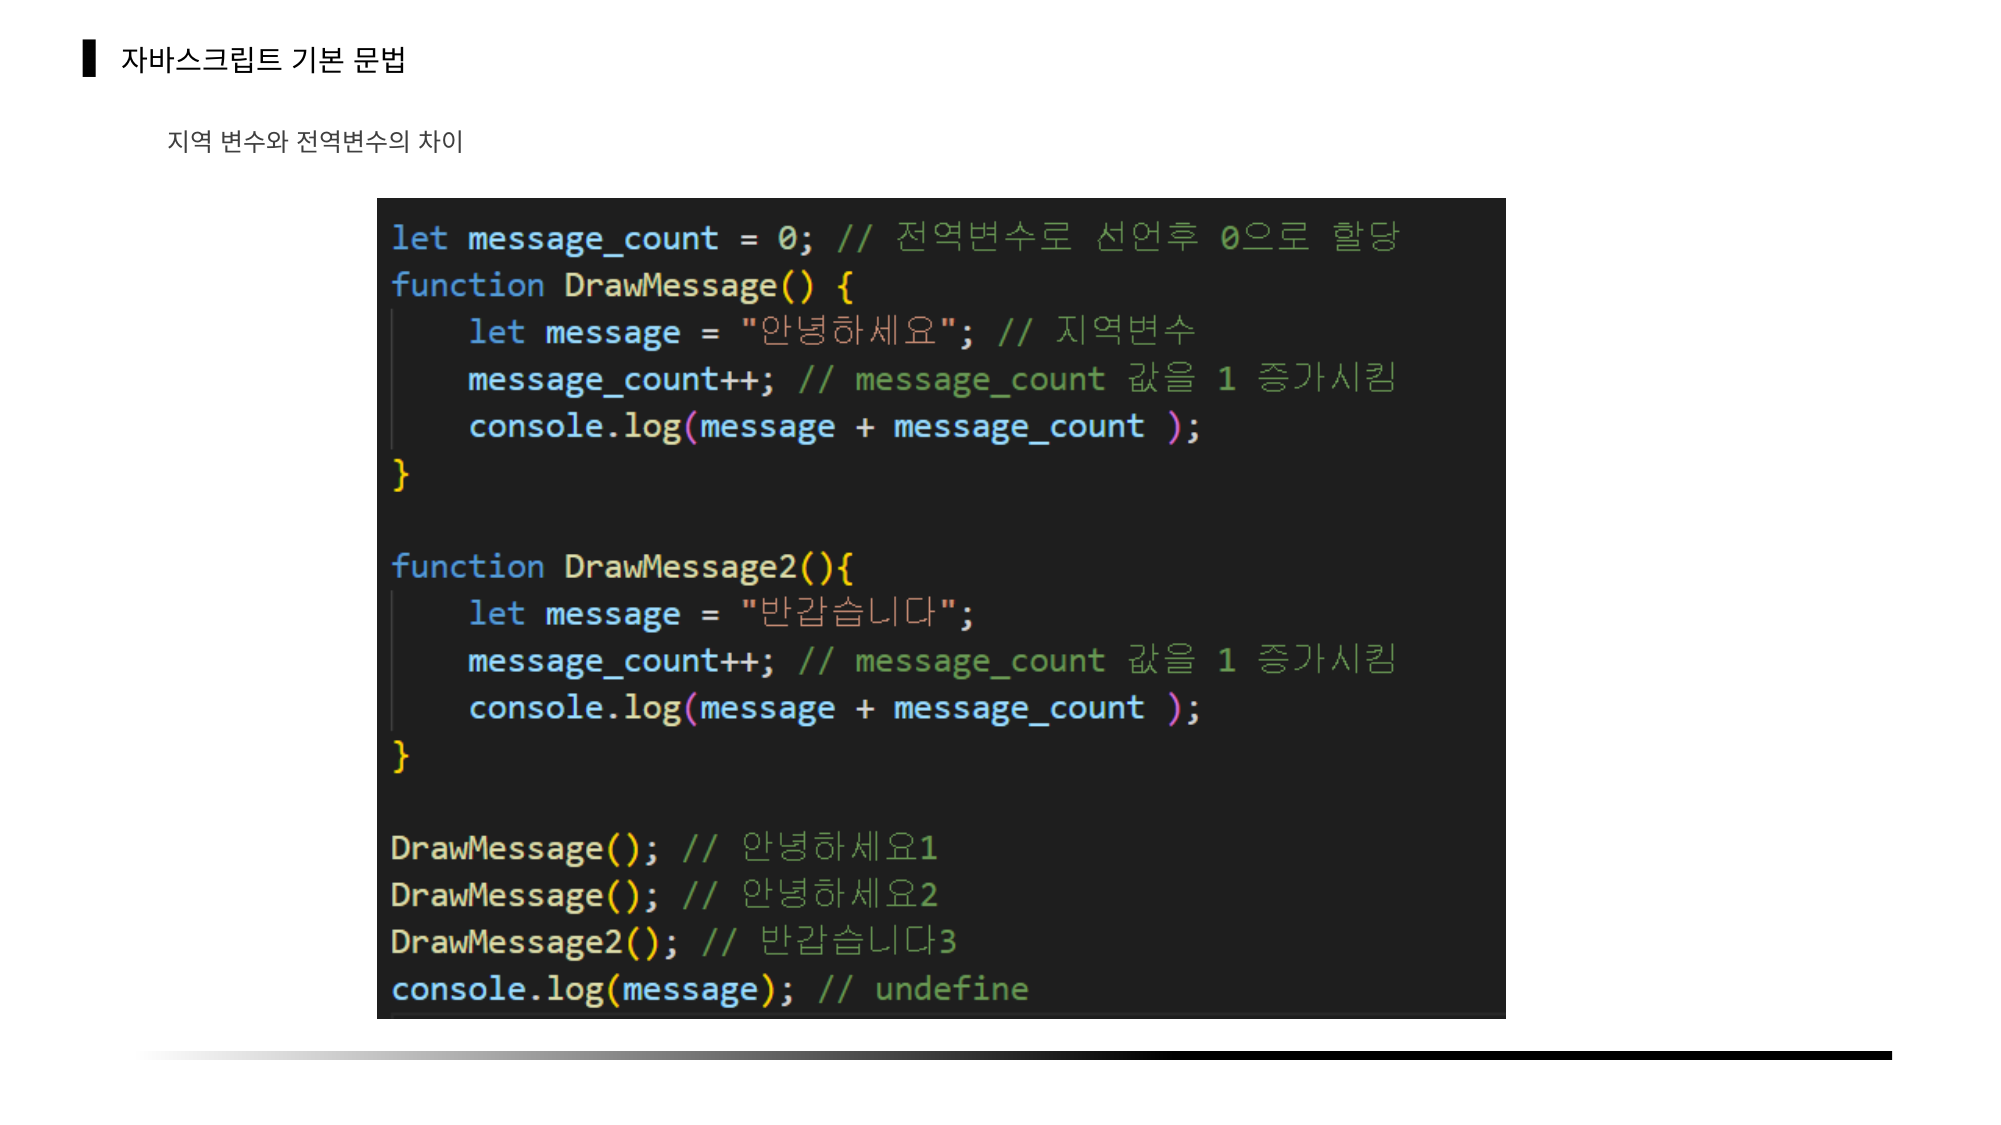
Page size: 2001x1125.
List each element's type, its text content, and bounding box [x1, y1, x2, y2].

text_box 지역 변수와 전역변수의 차이 [152, 111, 1438, 172]
picture [83, 40, 96, 77]
text_box 자바스크립트 기본 문법 [106, 34, 595, 85]
picture [376, 198, 1506, 1019]
